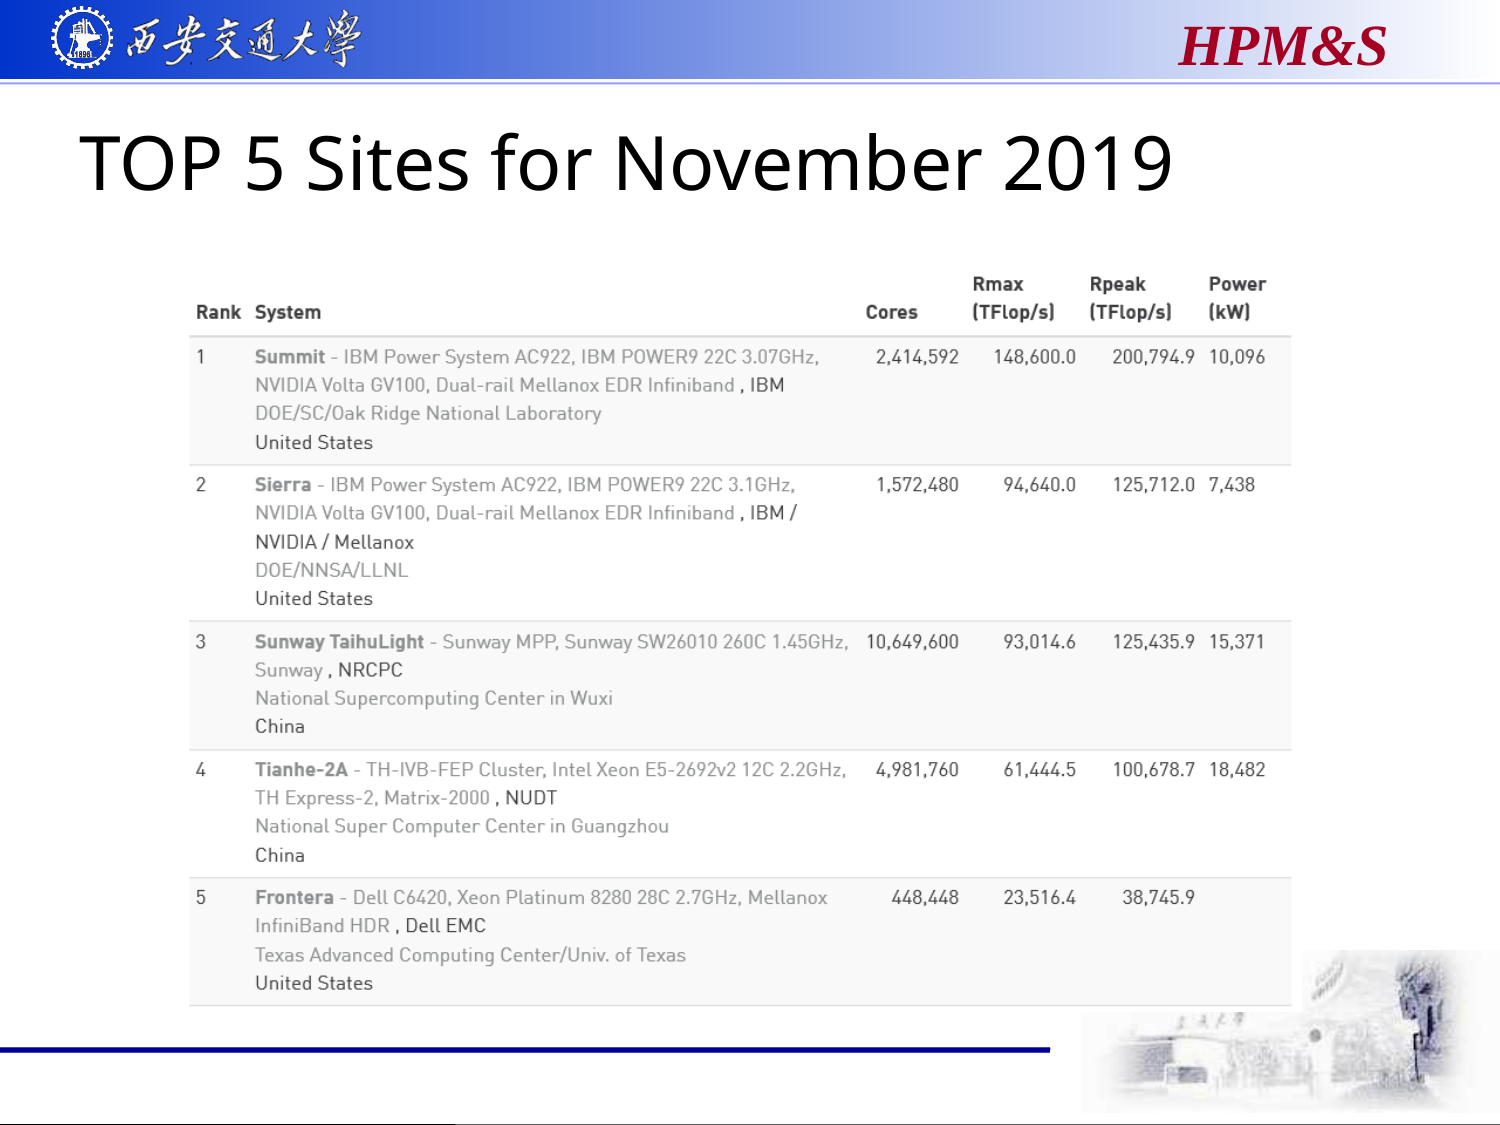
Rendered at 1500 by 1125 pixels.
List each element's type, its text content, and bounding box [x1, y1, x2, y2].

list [174, 231, 1302, 1012]
picture [125, 10, 363, 67]
title TOP 5 Sites for November 2019 [64, 101, 1400, 221]
picture [50, 5, 113, 69]
picture [1081, 950, 1500, 1113]
